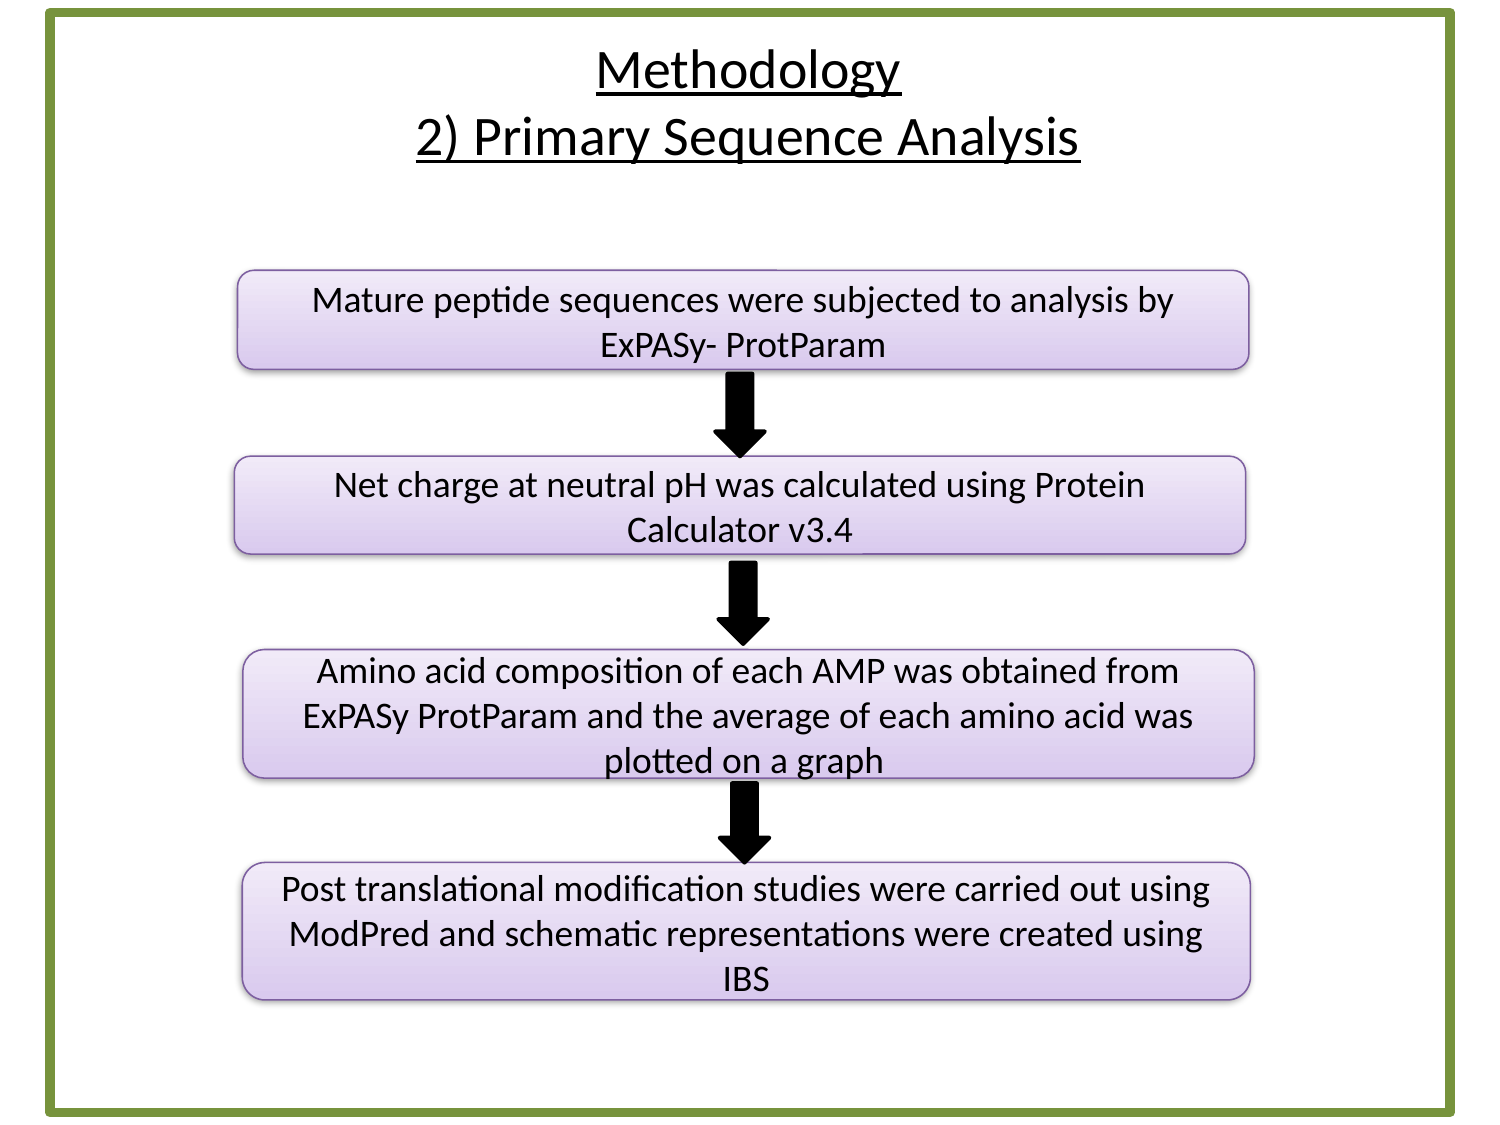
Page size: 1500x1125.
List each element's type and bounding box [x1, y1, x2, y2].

text_box [48, 10, 1452, 1115]
